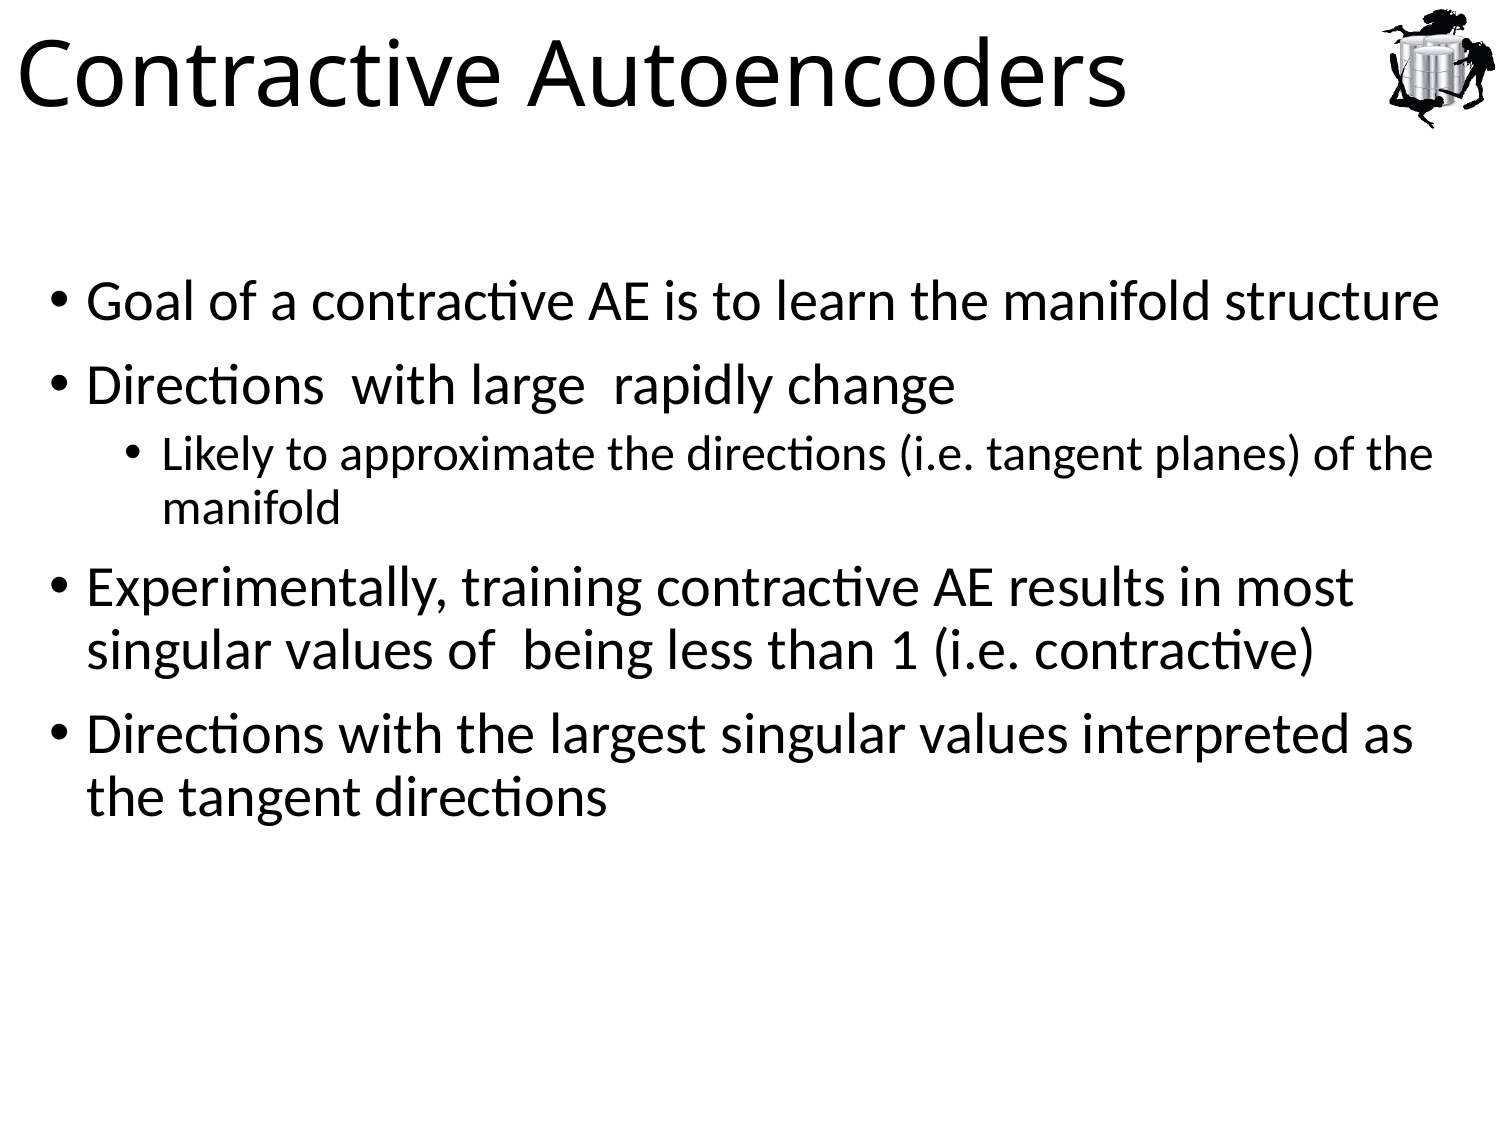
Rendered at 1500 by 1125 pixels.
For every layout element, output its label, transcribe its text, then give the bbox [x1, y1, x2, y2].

picture [1376, 5, 1498, 131]
title Contractive Autoencoders [0, 11, 1377, 143]
